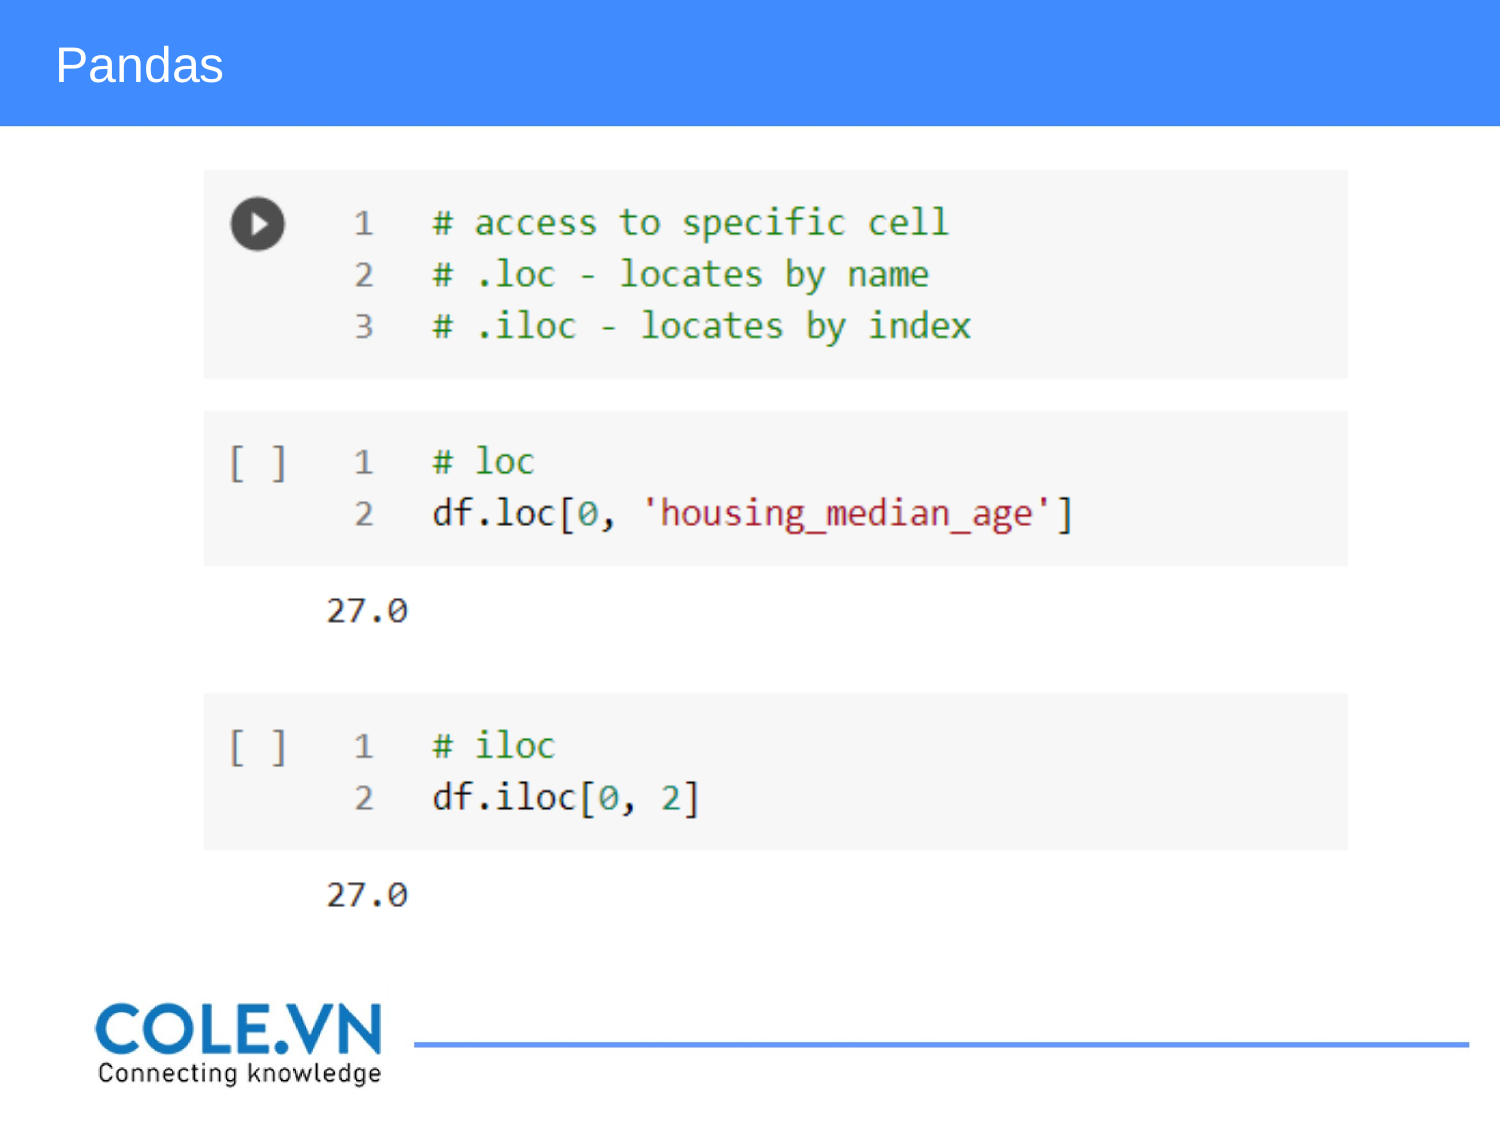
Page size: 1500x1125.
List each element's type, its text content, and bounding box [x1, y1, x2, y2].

picture [0, 0, 1500, 1125]
text_box Pandas [40, 24, 1500, 100]
